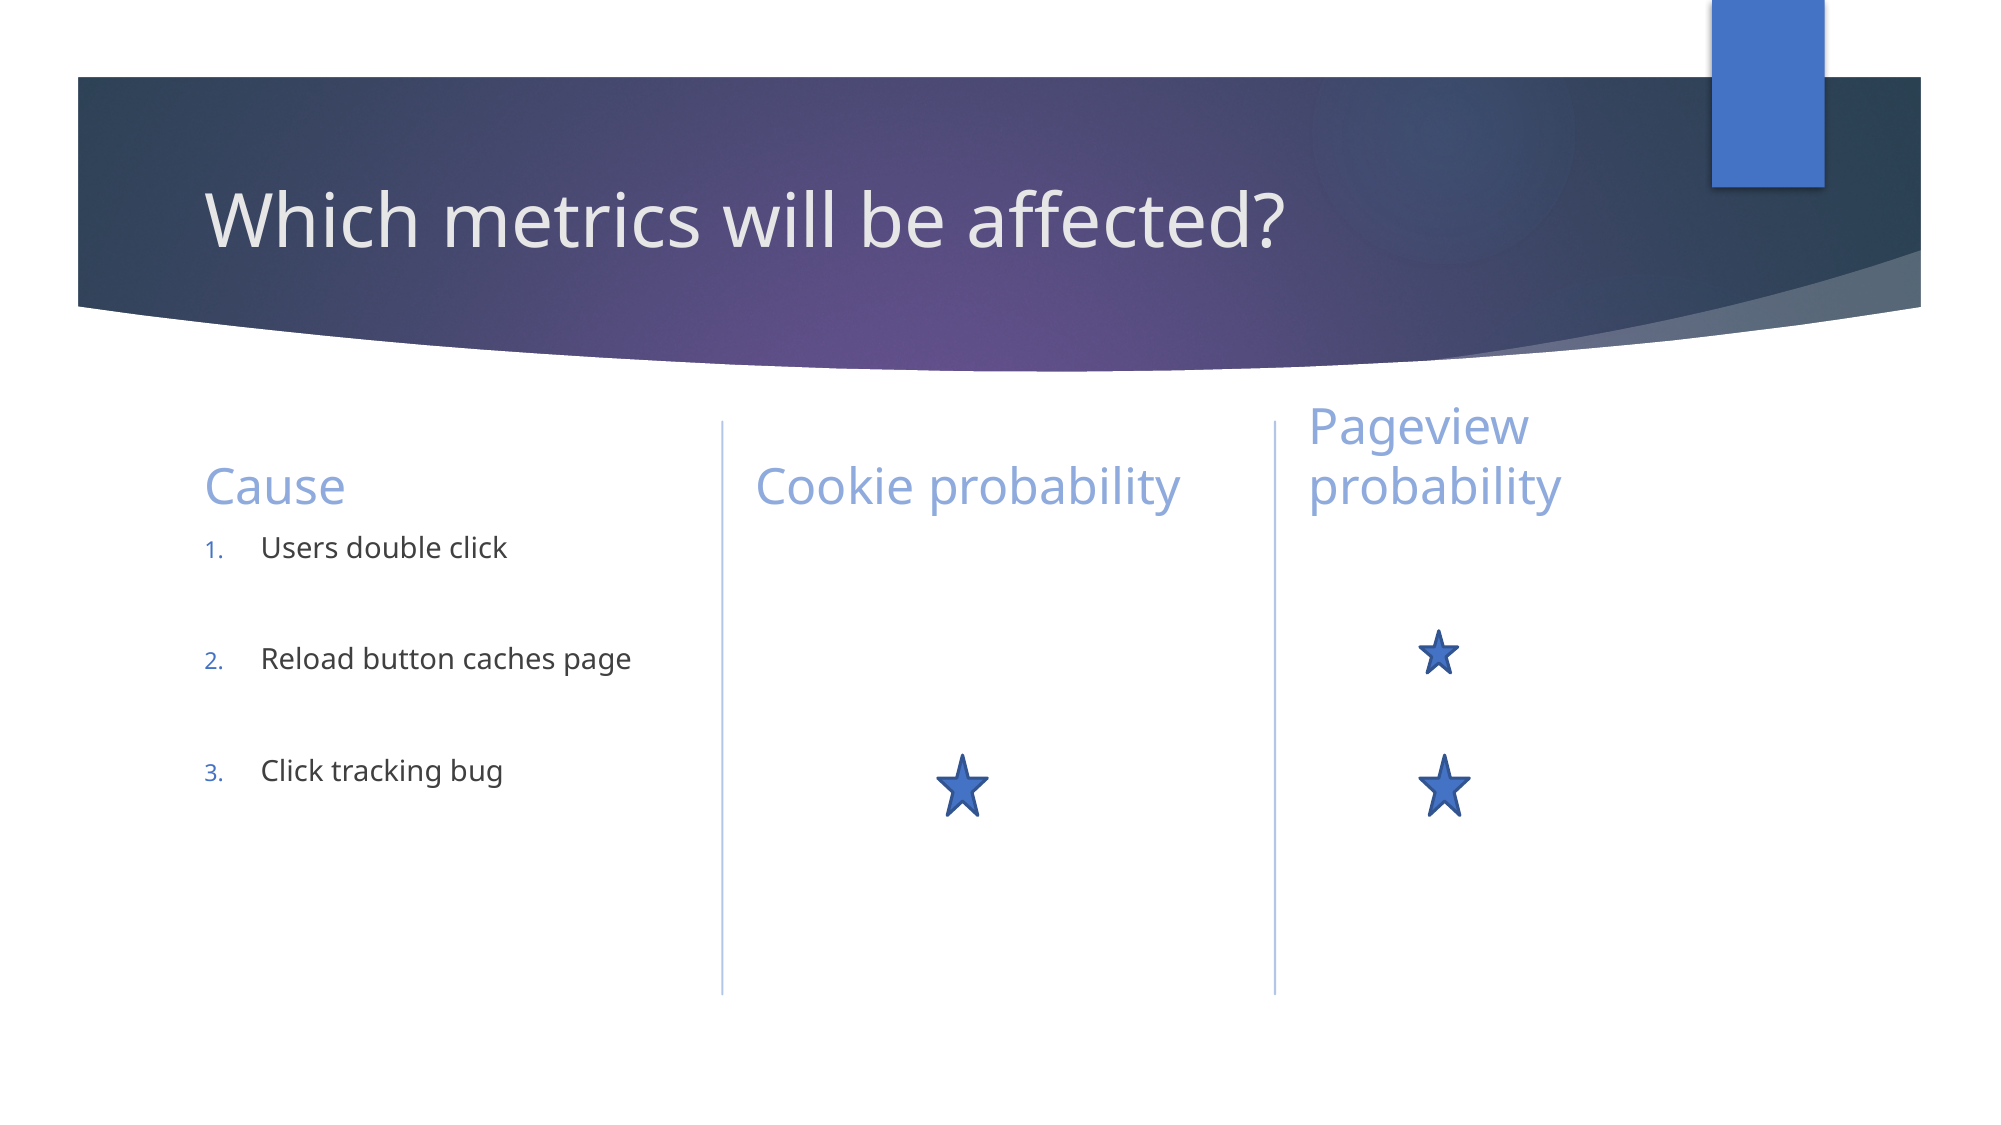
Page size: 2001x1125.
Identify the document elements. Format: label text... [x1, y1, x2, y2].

list Cookie probability [740, 427, 1257, 522]
list Pageview probability [1293, 427, 1810, 522]
list Cause [189, 427, 705, 521]
list Users double click Reload button caches page Click tracking bug [189, 521, 705, 989]
text_box [1418, 629, 1460, 675]
text_box [936, 753, 989, 817]
text_box [1418, 753, 1471, 817]
title Which metrics will be affected? [189, 159, 1638, 276]
